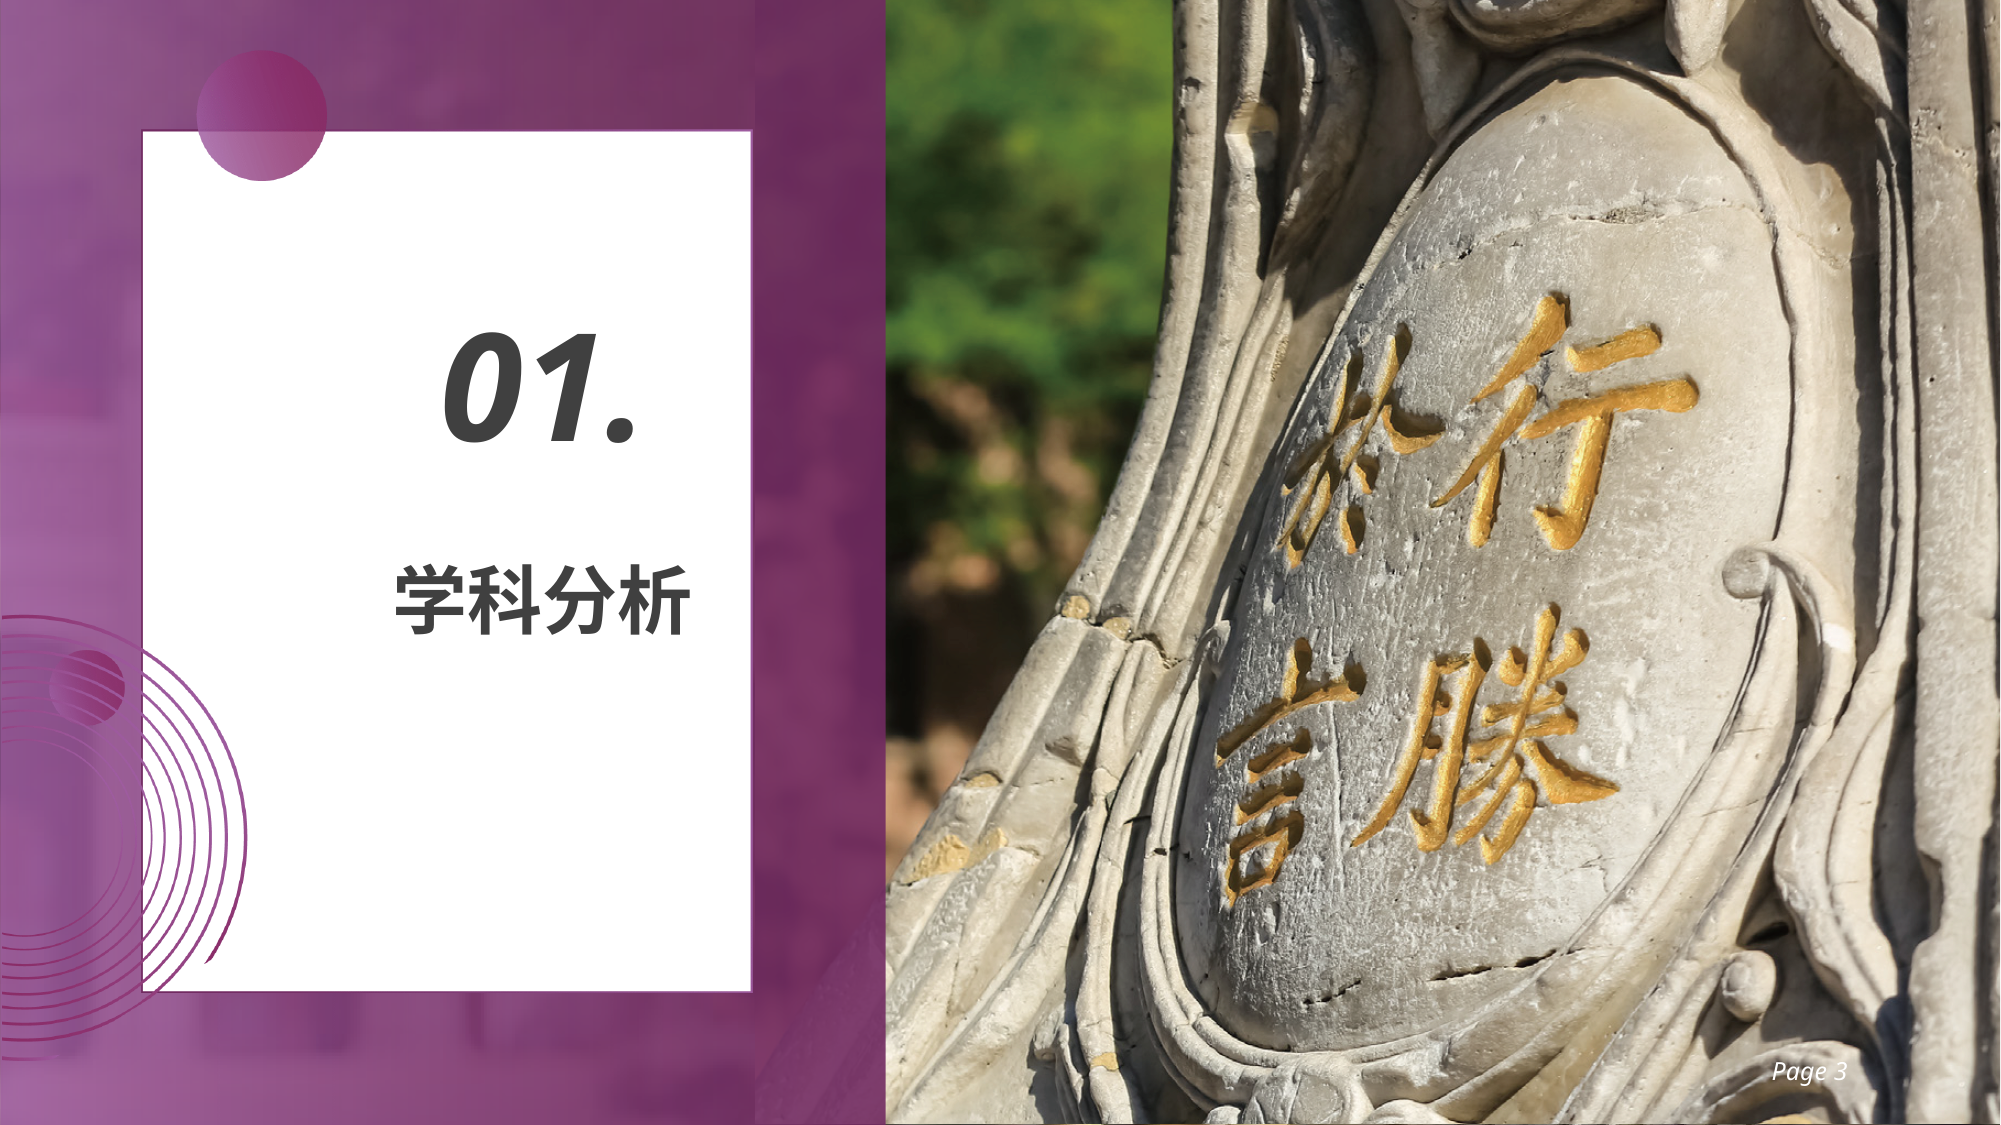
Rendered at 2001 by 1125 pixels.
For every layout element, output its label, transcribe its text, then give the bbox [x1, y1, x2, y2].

slide_number Page 3 [1412, 1042, 1863, 1103]
picture [0, 0, 2001, 1125]
title 学科分析 [166, 500, 708, 709]
